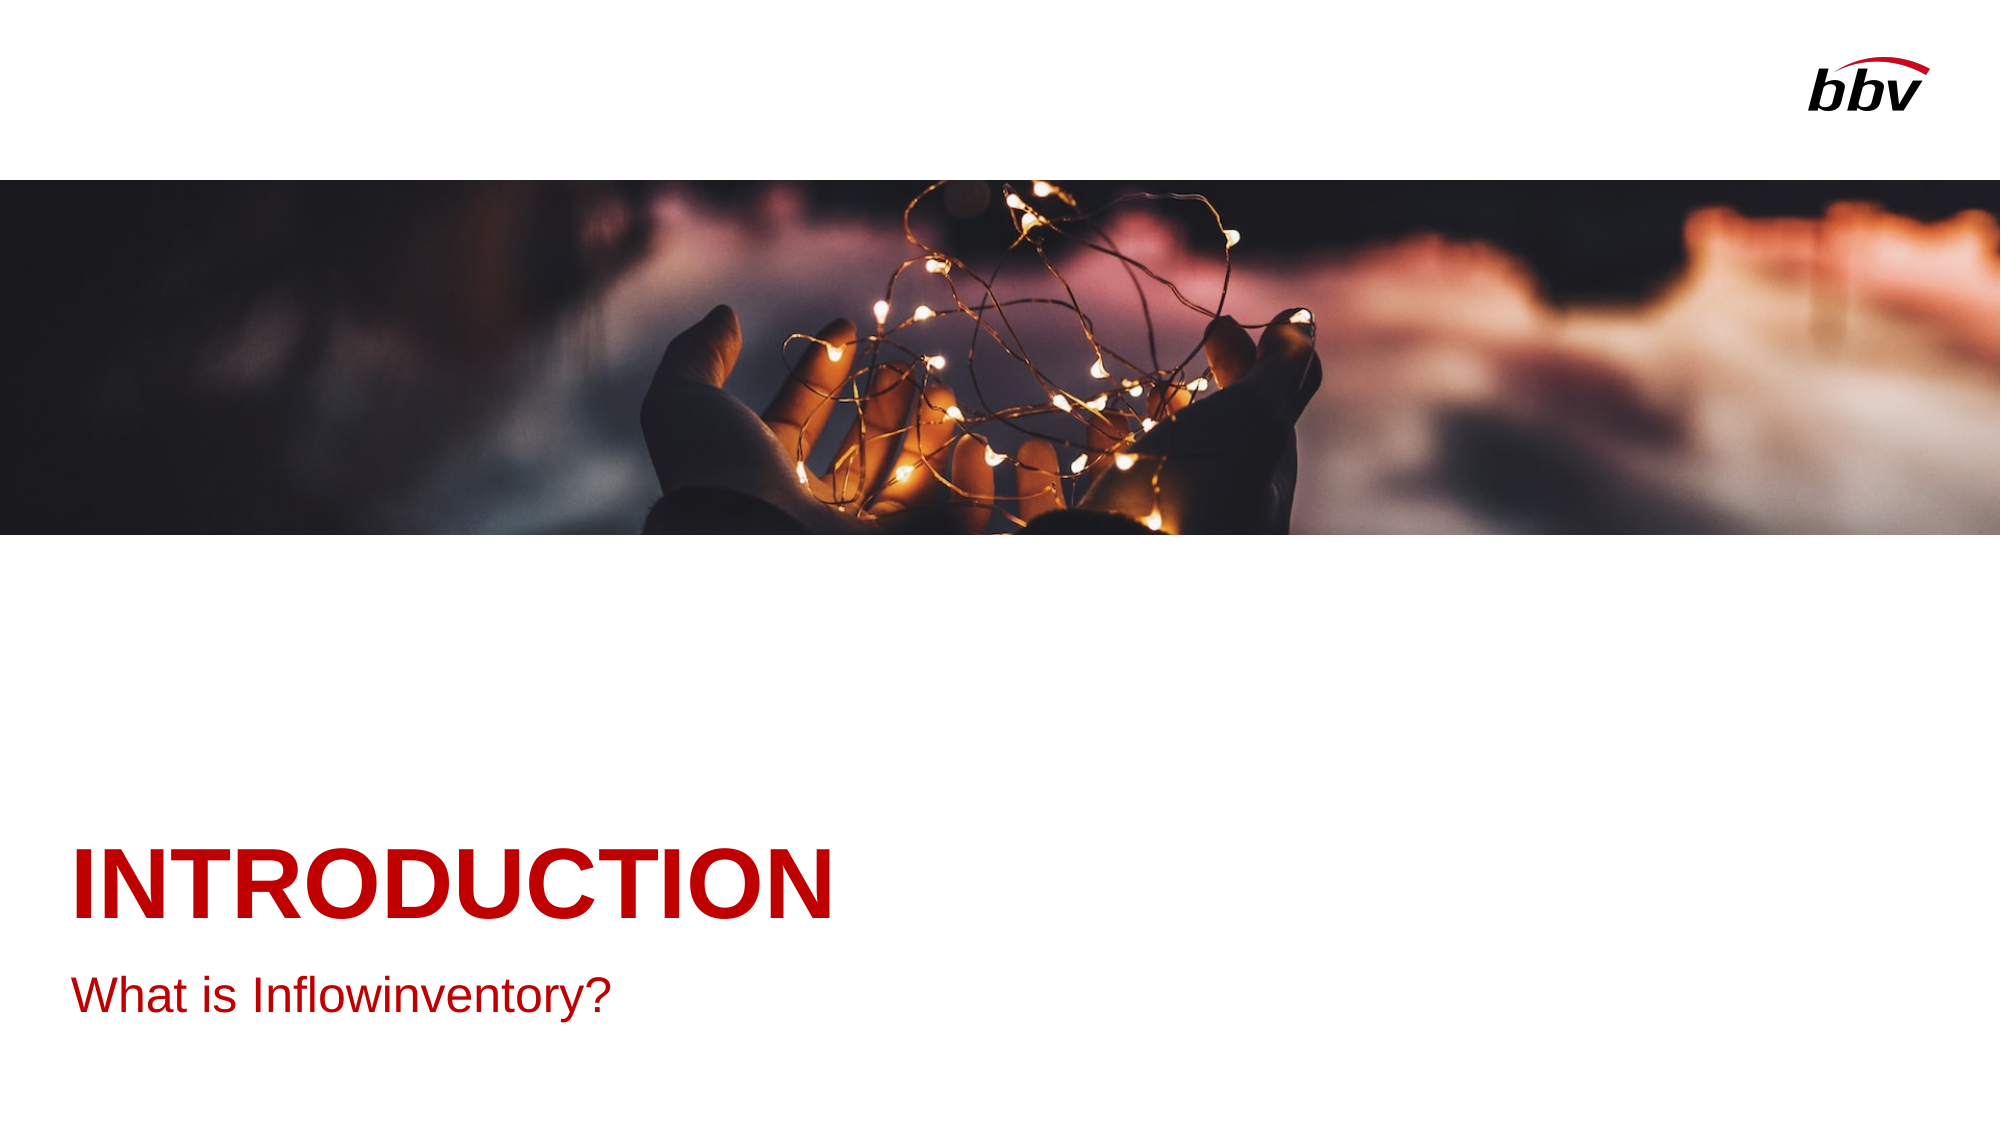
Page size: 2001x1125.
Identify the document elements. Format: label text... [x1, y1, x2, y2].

title INTRODUCTION [70, 696, 1930, 939]
subtitle What is Inflowinventory? [70, 962, 1930, 1024]
picture [0, 179, 2000, 535]
picture [1808, 57, 1930, 111]
